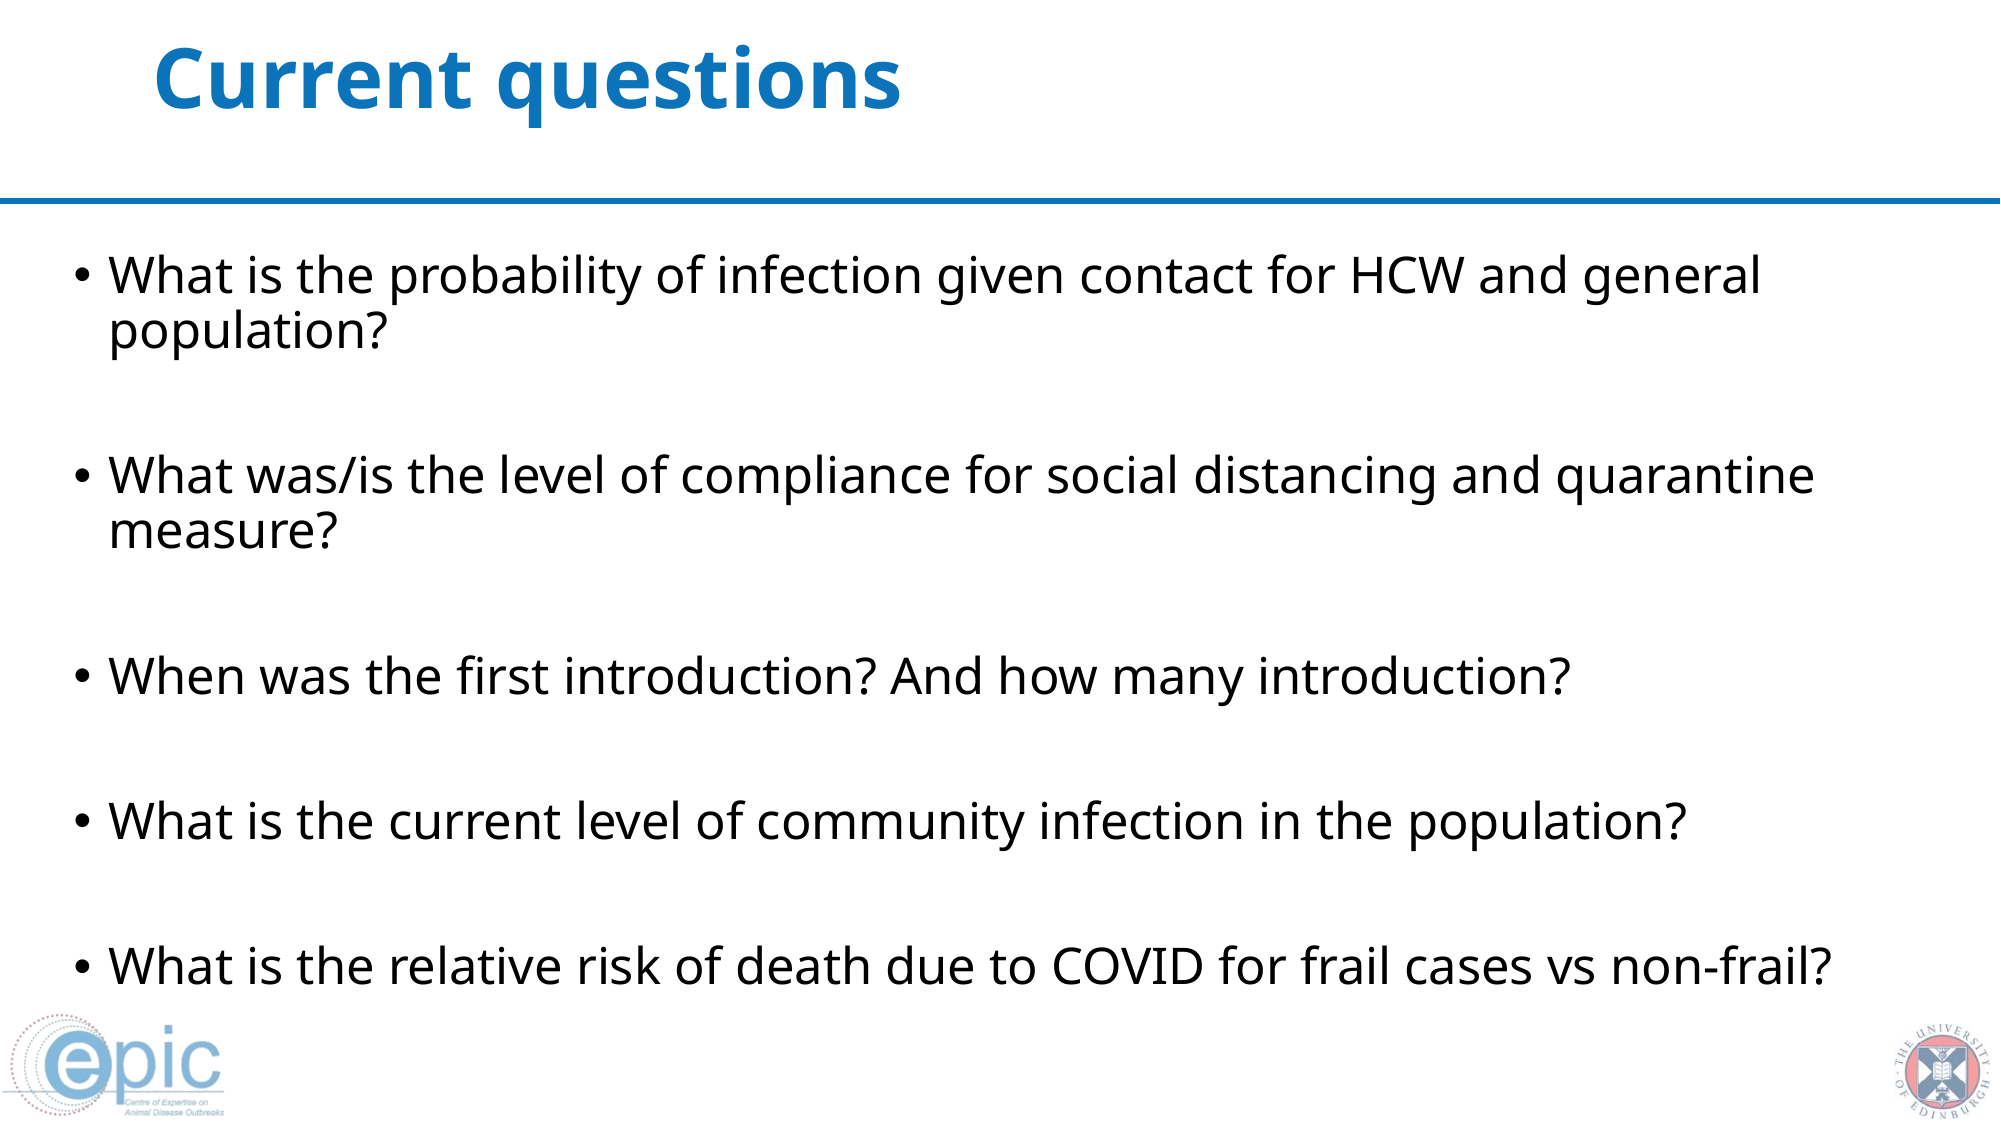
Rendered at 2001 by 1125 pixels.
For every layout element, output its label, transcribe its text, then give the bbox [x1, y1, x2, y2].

title Current questions [137, 29, 1863, 179]
list What is the probability of infection given contact for HCW and general population? What was/is the level of compliance for social distancing and quarantine measure? When was the first introduction? And how many introduction? What is the current level of community infection in the population? What is the relative risk of death due to COVID for frail cases vs non-frail? [58, 242, 1863, 1005]
